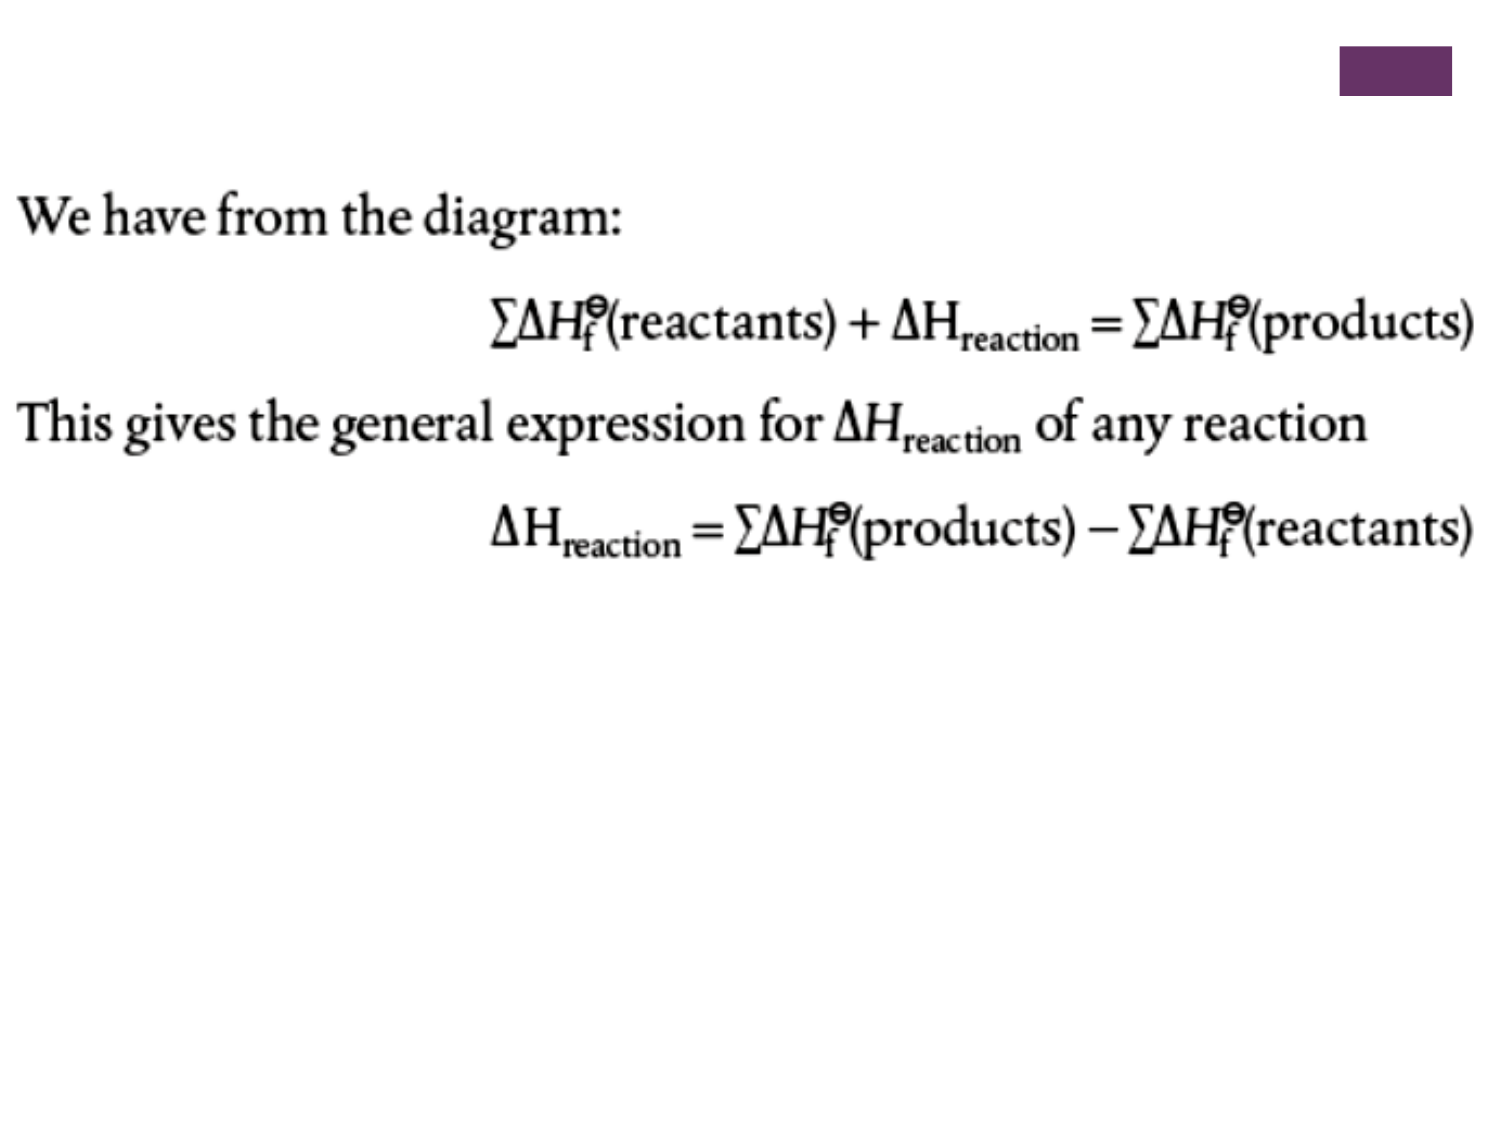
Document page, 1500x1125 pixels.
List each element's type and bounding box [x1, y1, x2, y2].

picture [0, 176, 1500, 571]
